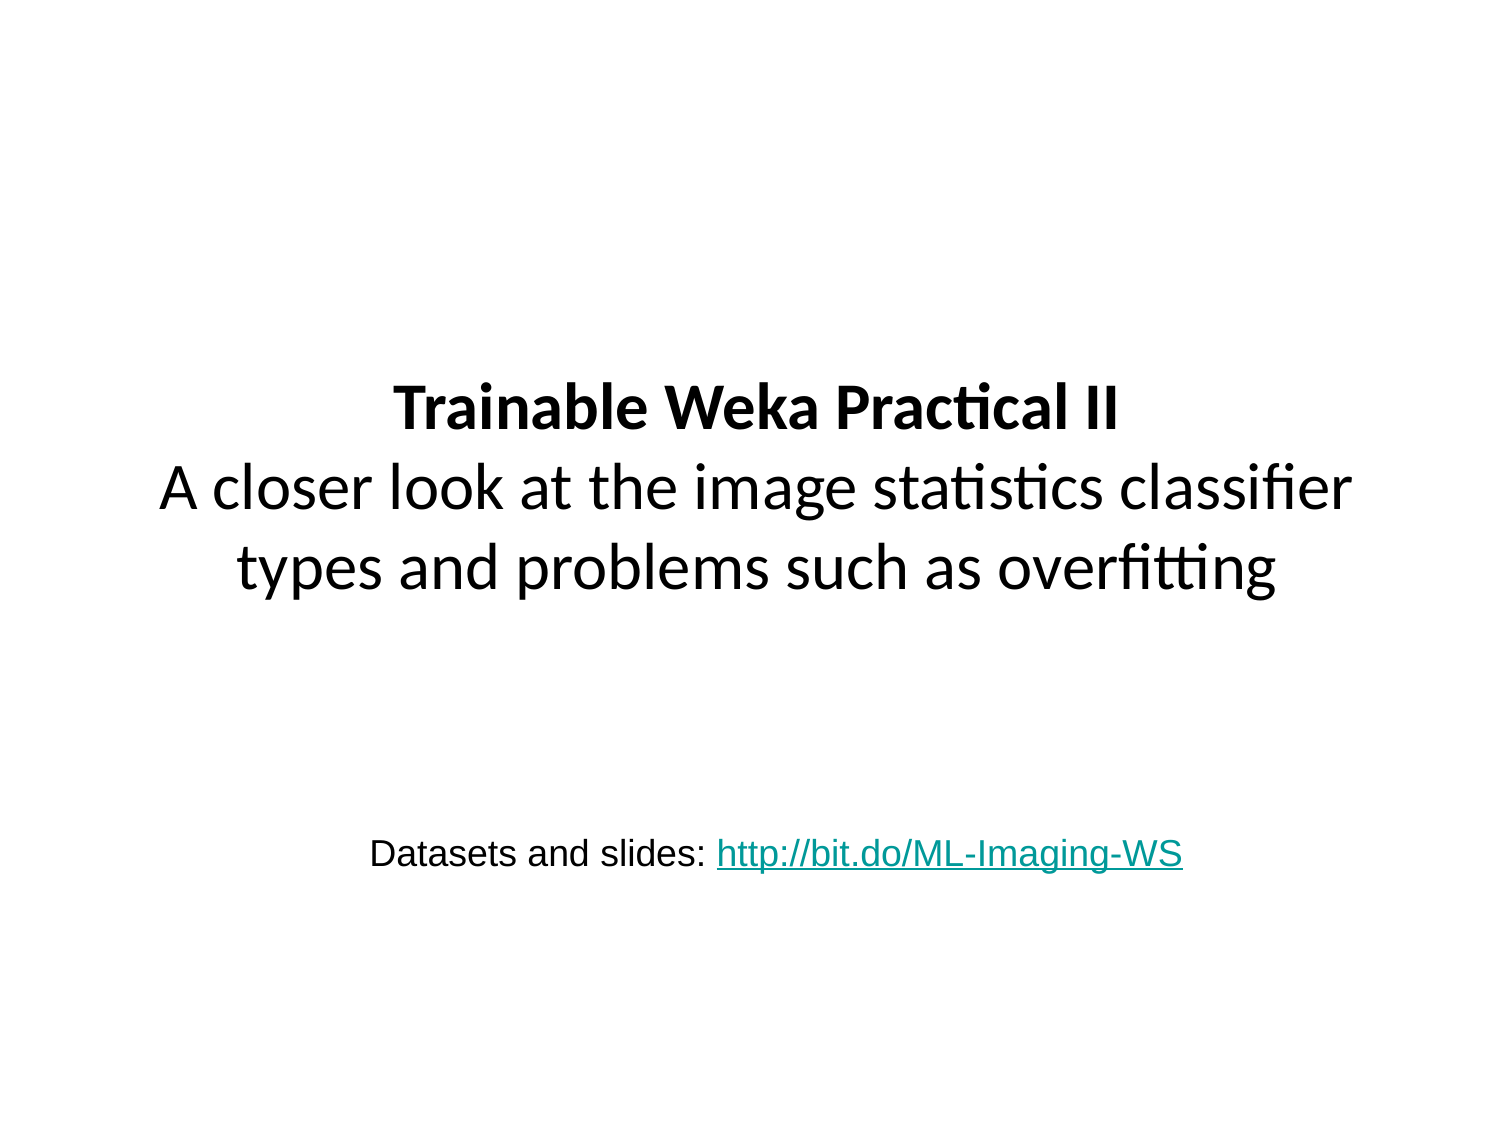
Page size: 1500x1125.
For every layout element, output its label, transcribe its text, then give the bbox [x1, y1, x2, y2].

text_box Datasets and slides: http://bit.do/ML-Imaging-WS [354, 821, 1198, 926]
text_box Trainable Weka Practical II A closer look at the image statistics classifier types and problems such as overfitting [82, 278, 1432, 686]
